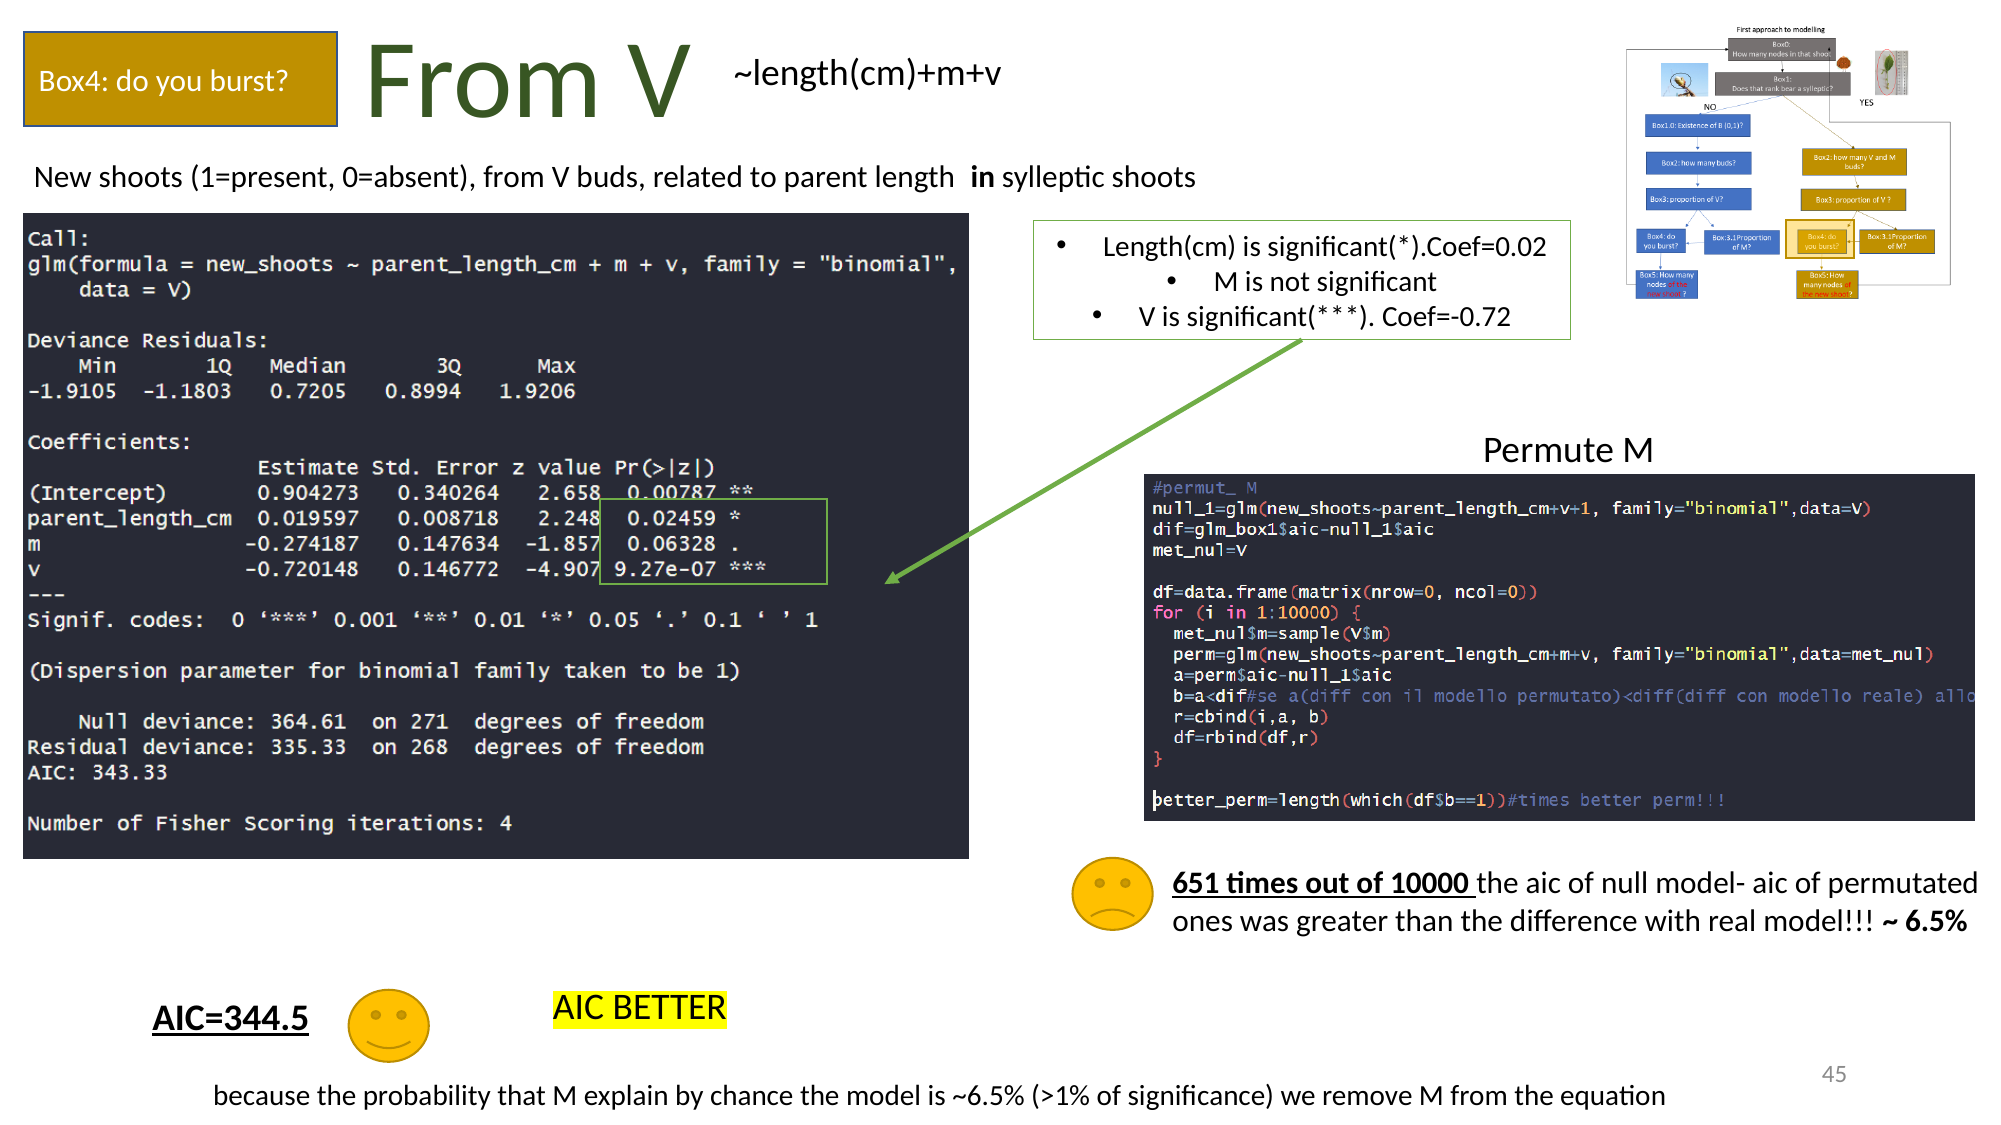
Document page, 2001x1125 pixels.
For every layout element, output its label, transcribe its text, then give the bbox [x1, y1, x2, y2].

text_box 651 times out of 10000 the aic of null model- aic of permutated ones was greater than the difference with real model!!! ~ 6.5% [1157, 854, 2000, 945]
picture [23, 213, 969, 859]
text_box New shoots (1=present, 0=absent), from V buds, related to parent length in sylleptic shoots [18, 148, 1327, 201]
text_box Length(cm) is significant(*).Coef=0.02 M is not significant V is significant(***). Coef=-0.72 [1033, 220, 1571, 340]
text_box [884, 341, 1302, 585]
text_box AIC BETTER [468, 974, 812, 1035]
text_box AIC=344.5 [137, 985, 429, 1046]
text_box because the probability that M explain by chance the model is ~6.5% (>1% of significance) we remove M from the equation [112, 1069, 1768, 1119]
text_box Box4: do you burst? [23, 31, 338, 127]
slide_number 45 [1412, 1042, 1863, 1103]
text_box ~length(cm)+m+v [719, 40, 1584, 101]
text_box Permute M [1468, 417, 1699, 474]
picture [1595, 19, 1976, 305]
text_box [347, 988, 430, 1063]
text_box [1071, 856, 1154, 931]
picture [1144, 474, 1975, 821]
text_box From V [349, 0, 707, 148]
